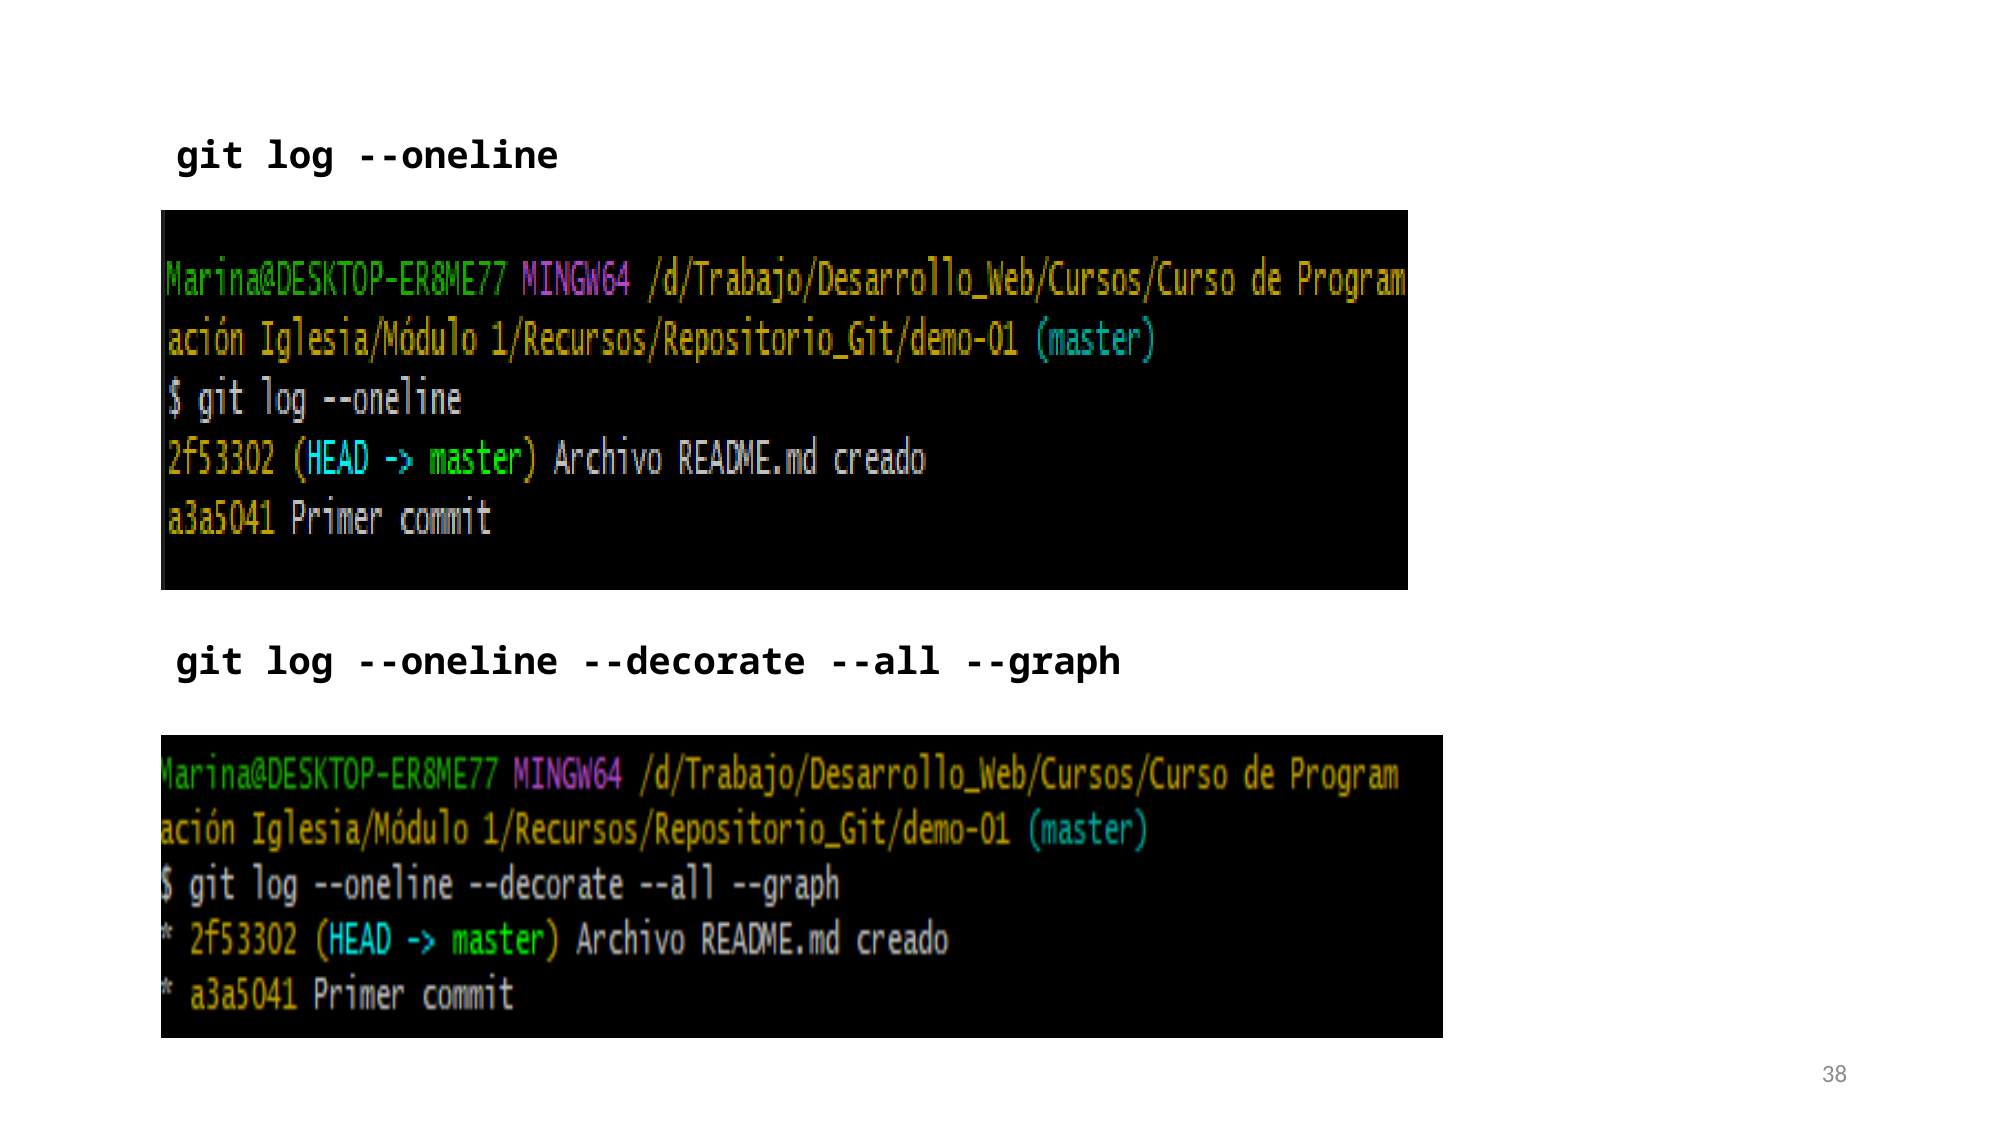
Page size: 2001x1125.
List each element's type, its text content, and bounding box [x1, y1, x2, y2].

slide_number 38 [1412, 1042, 1863, 1103]
list git log --oneline [161, 128, 1887, 997]
text_box git log --oneline --decorate --all --graph [161, 629, 1162, 690]
picture [161, 210, 1408, 590]
picture [161, 735, 1443, 1038]
